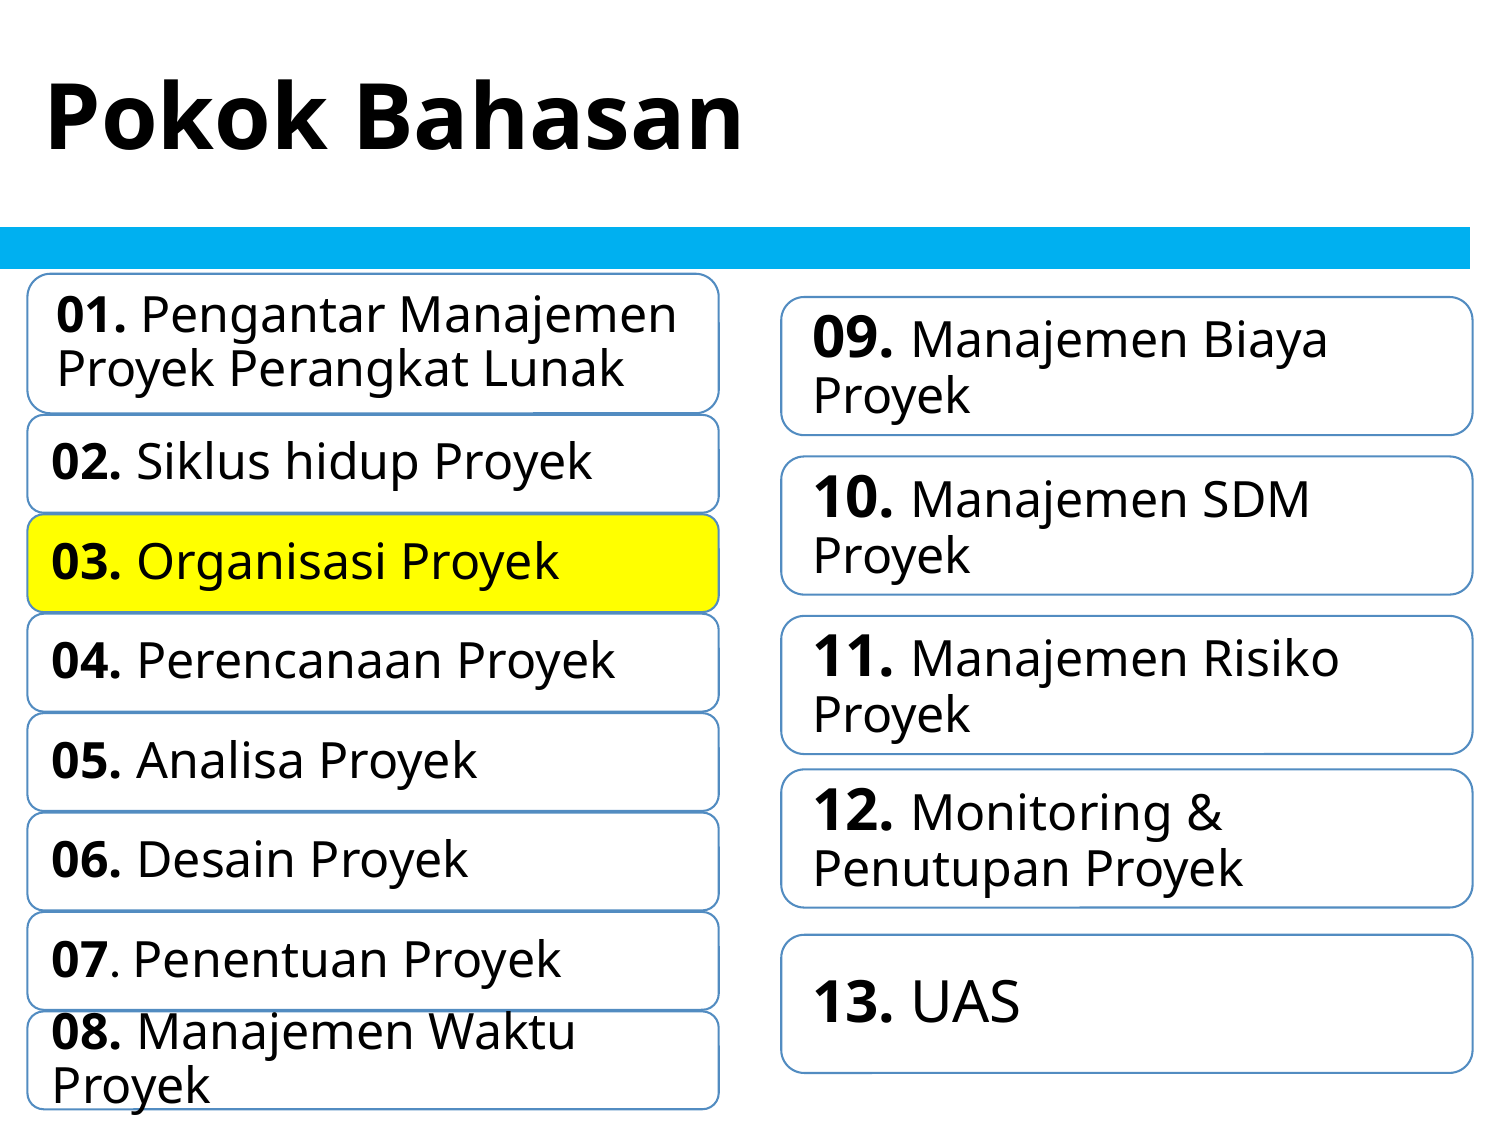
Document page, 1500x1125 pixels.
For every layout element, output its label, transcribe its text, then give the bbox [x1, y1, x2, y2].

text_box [781, 288, 1473, 1081]
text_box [27, 273, 719, 1110]
title Pokok Bahasan [28, 19, 1469, 222]
